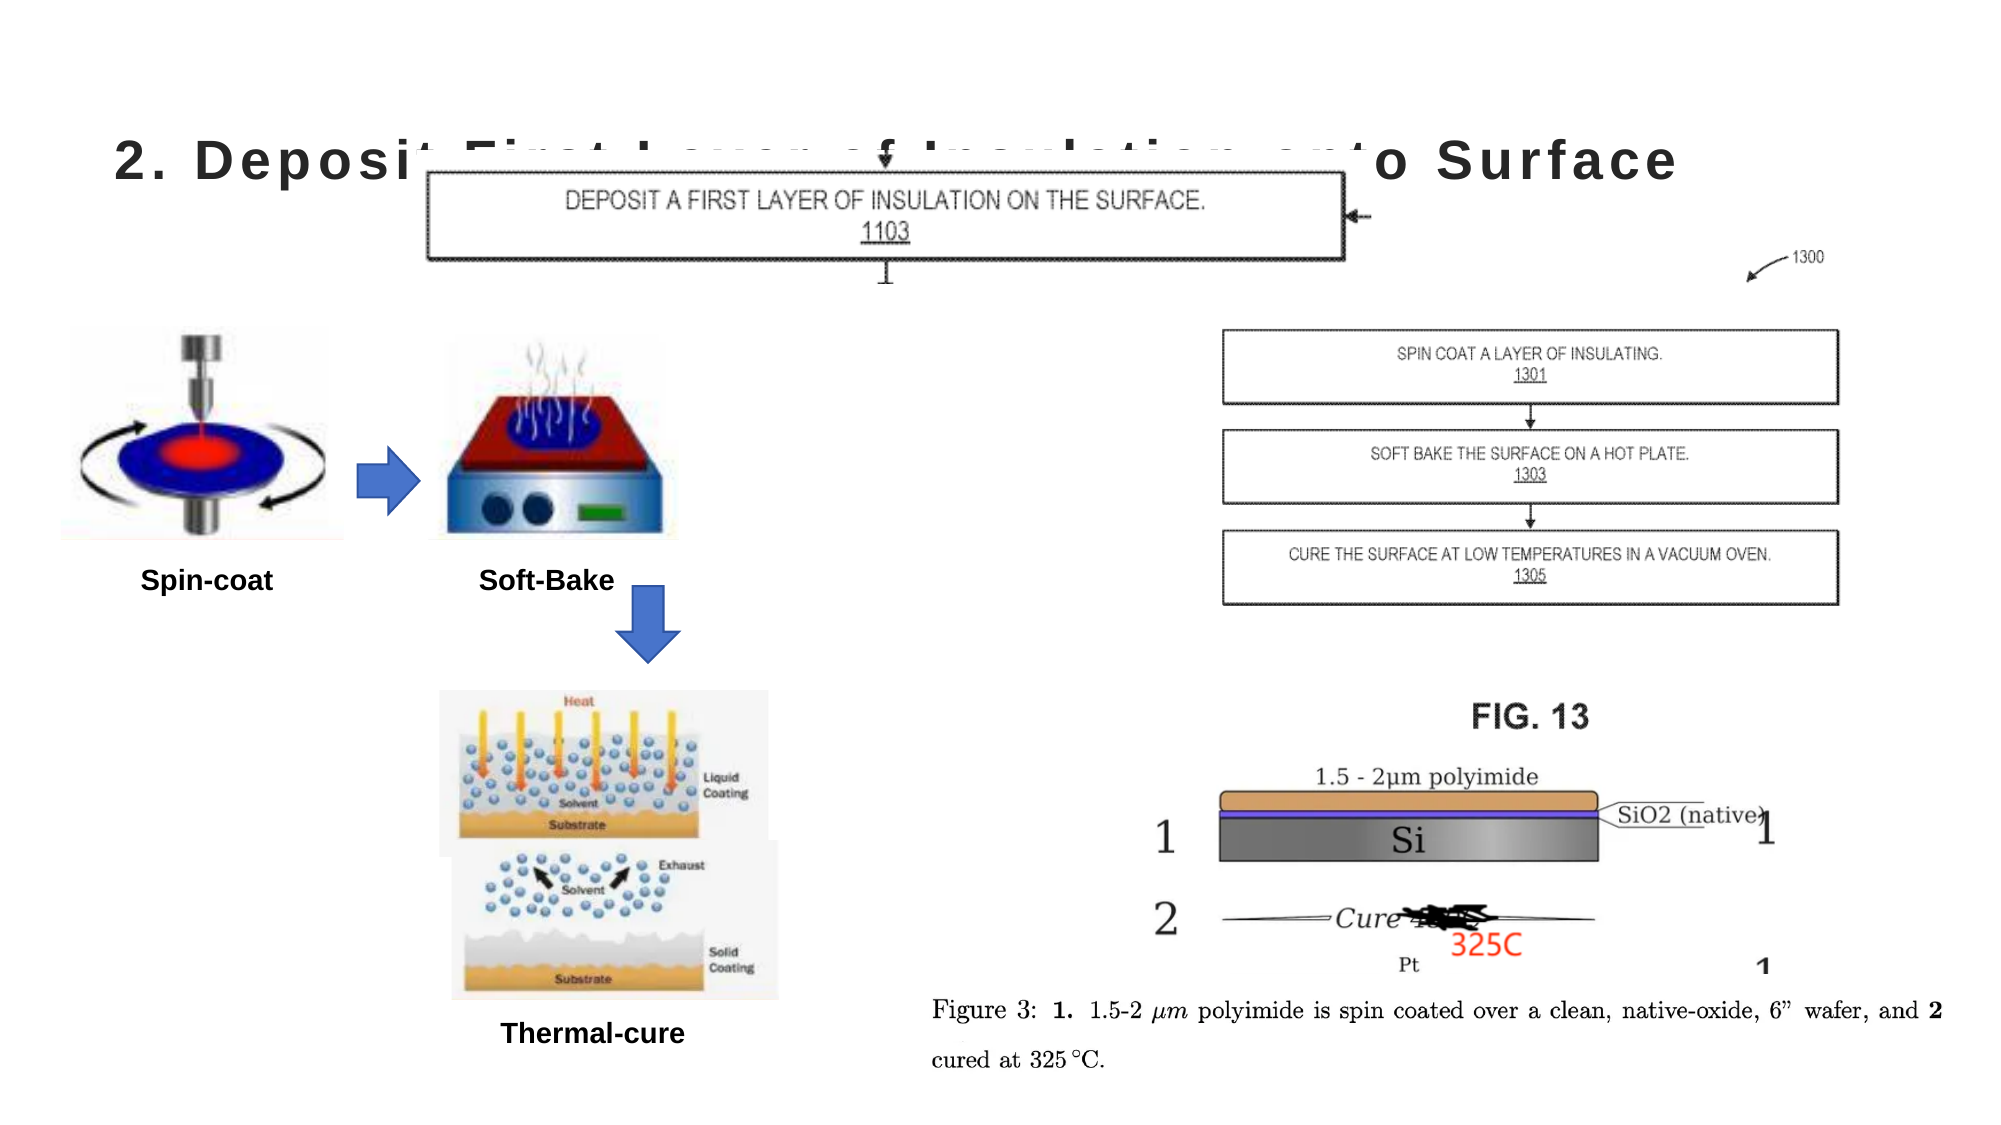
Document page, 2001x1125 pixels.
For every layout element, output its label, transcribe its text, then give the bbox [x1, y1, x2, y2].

picture [915, 1041, 1114, 1077]
title 2. Deposit First Layer of Insulation onto Surface [99, 99, 1900, 216]
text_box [60, 325, 780, 1045]
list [1125, 755, 1776, 975]
picture [915, 990, 1953, 1026]
picture [415, 149, 1863, 762]
